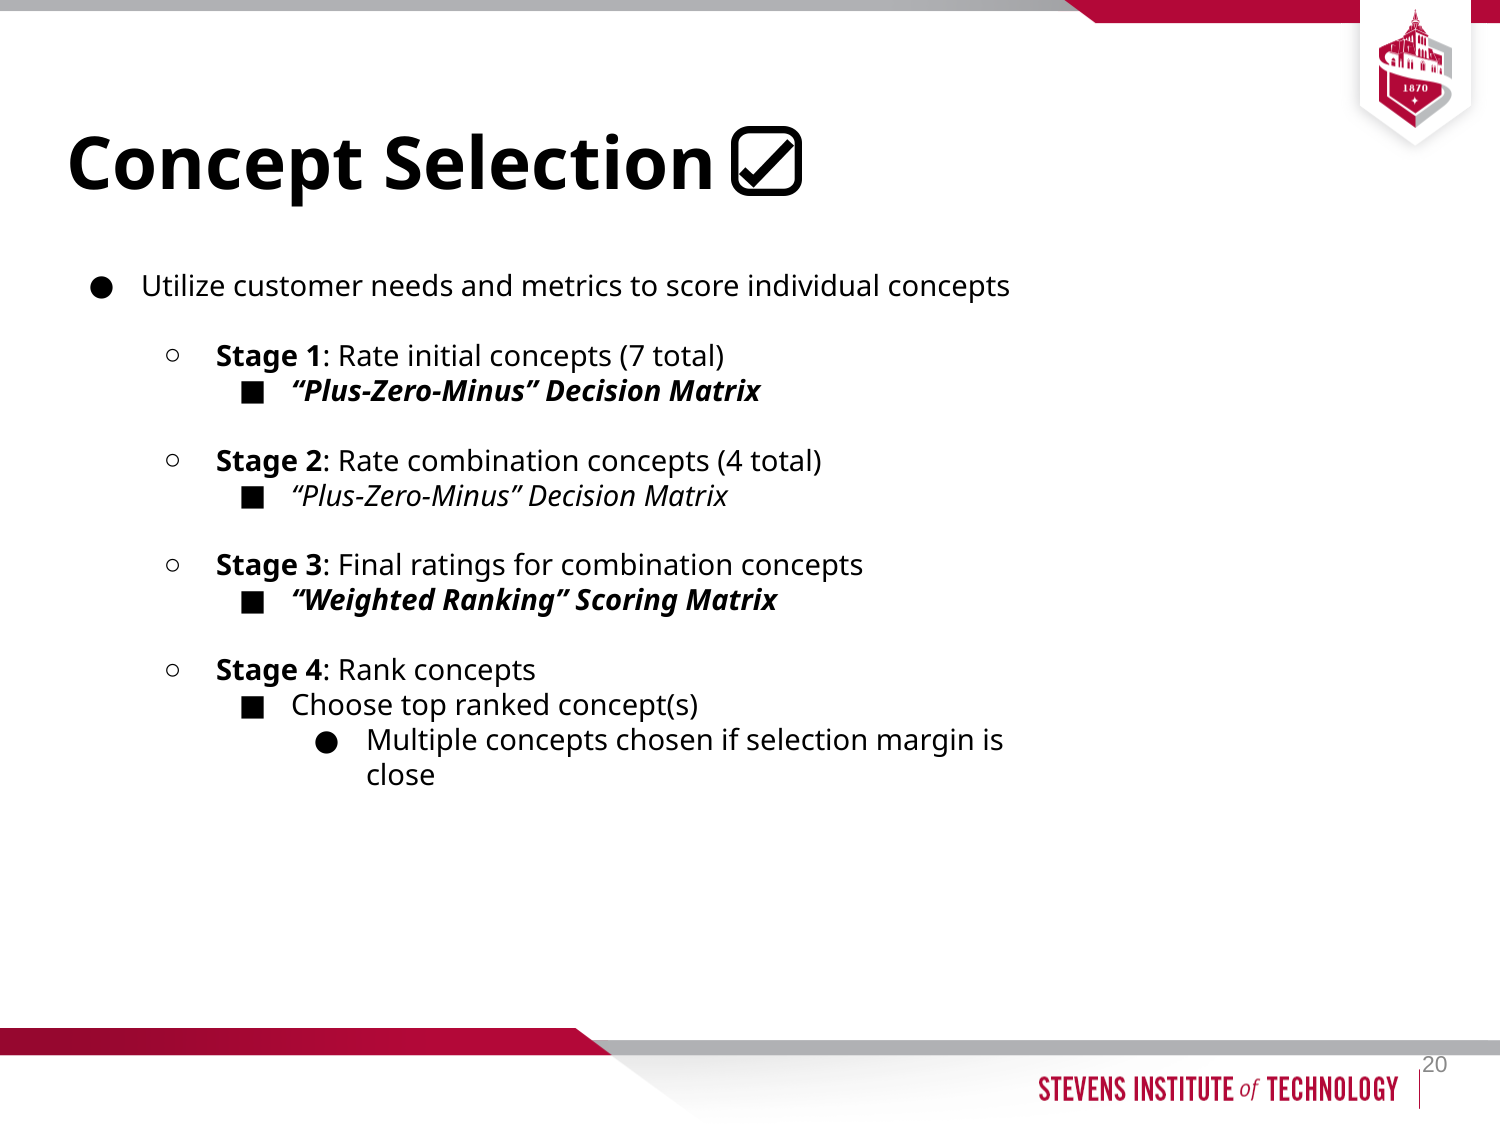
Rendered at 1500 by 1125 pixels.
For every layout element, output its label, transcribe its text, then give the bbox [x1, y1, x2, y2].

title Concept Selection [51, 97, 1449, 223]
picture [0, 1028, 1500, 1125]
picture [0, 0, 1500, 160]
slide_number ‹#› [1389, 1019, 1480, 1106]
picture [731, 125, 802, 196]
list Utilize customer needs and metrics to score individual concepts Stage 1: Rate initial concepts (7 total) “Plus-Zero-Minus” Decision Matrix Stage 2: Rate combination concepts (4 total) “Plus-Zero-Minus” Decision Matrix Stage 3: Final ratings for combination concepts “Weighted Ranking” Scoring Matrix Stage 4: Rank concepts Choose top ranked concept(s) Multiple concepts chosen if selection margin is close [51, 252, 1064, 1000]
